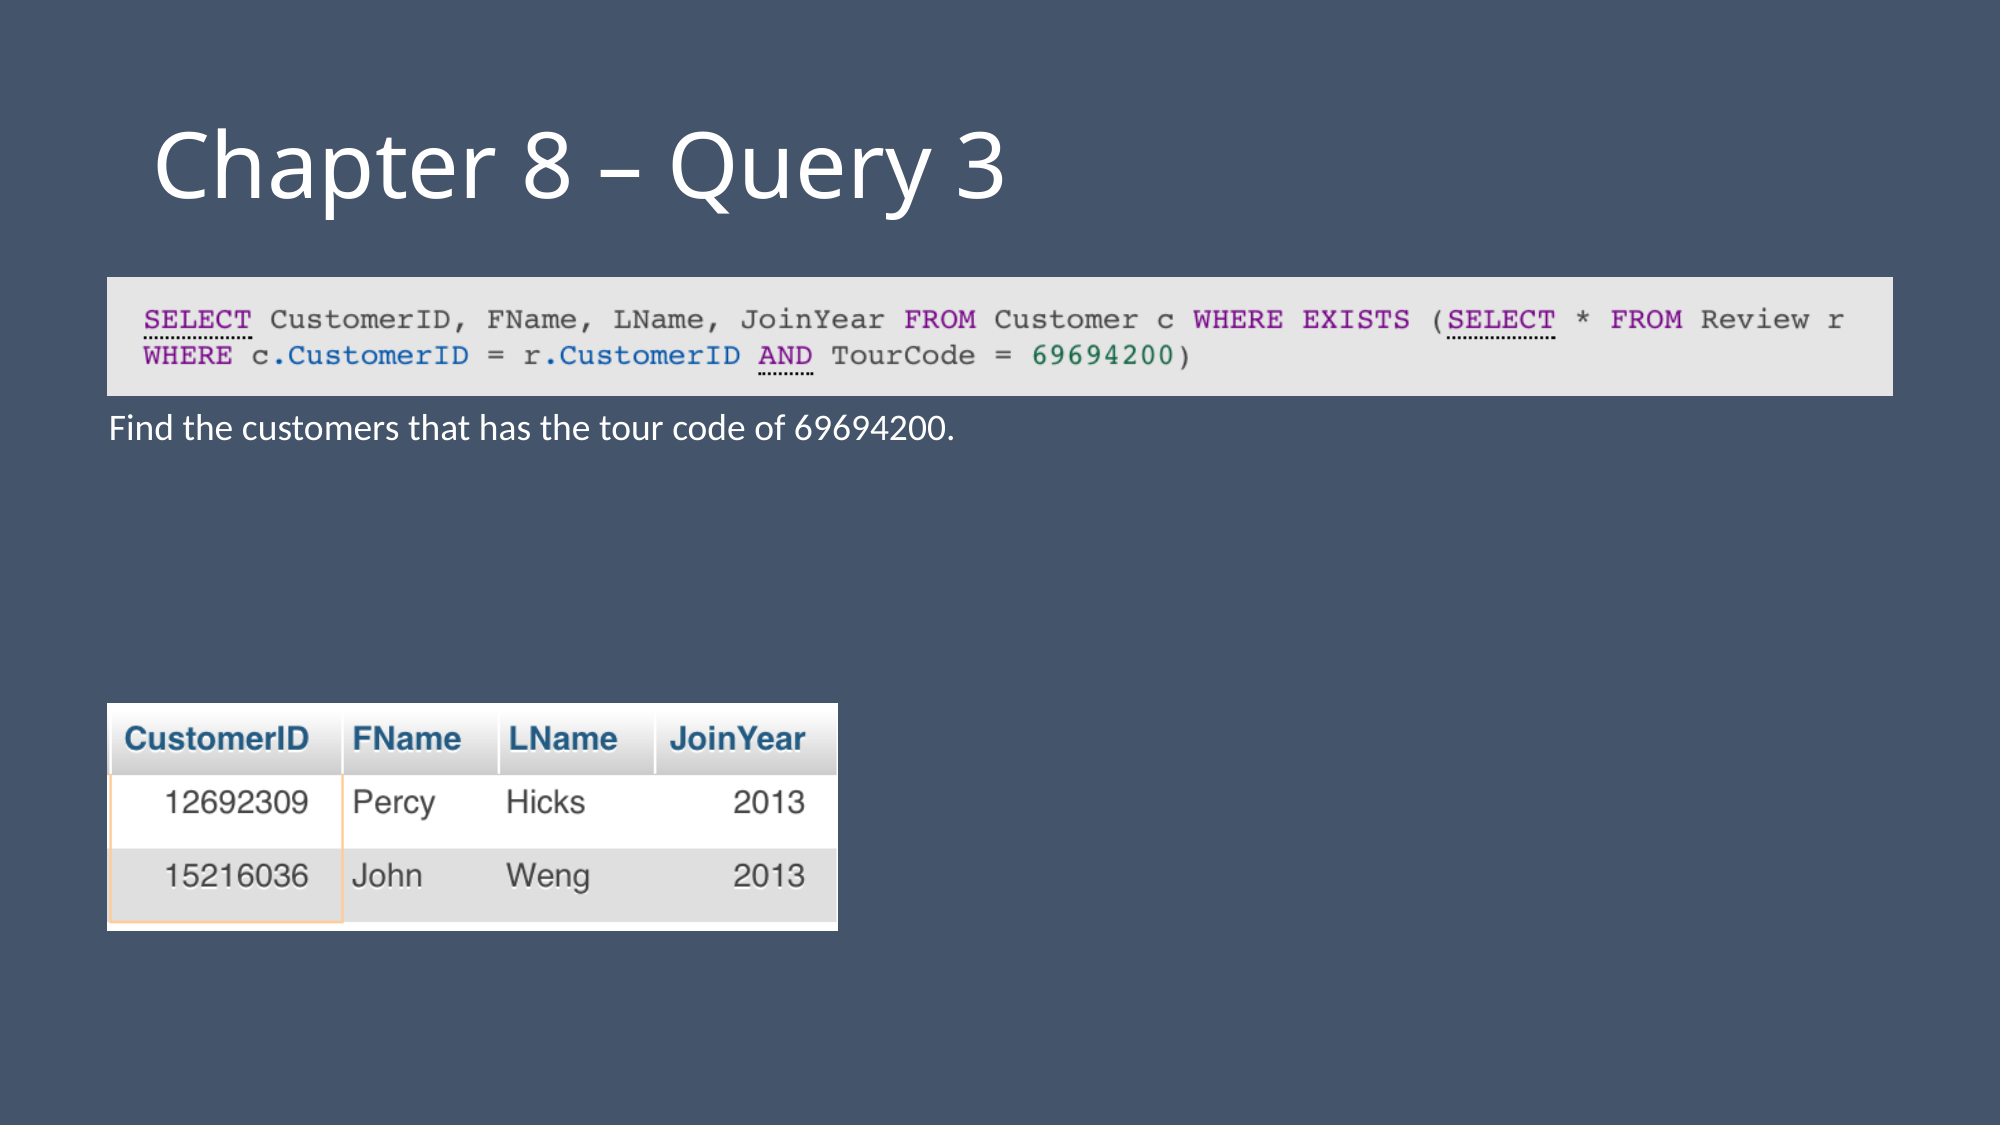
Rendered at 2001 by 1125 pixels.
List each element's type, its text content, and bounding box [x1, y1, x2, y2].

picture [107, 703, 838, 931]
picture [107, 277, 1893, 396]
title Chapter 8 – Query 3 [137, 59, 1863, 277]
text_box Find the customers that has the tour code of 69694200. [94, 395, 980, 455]
